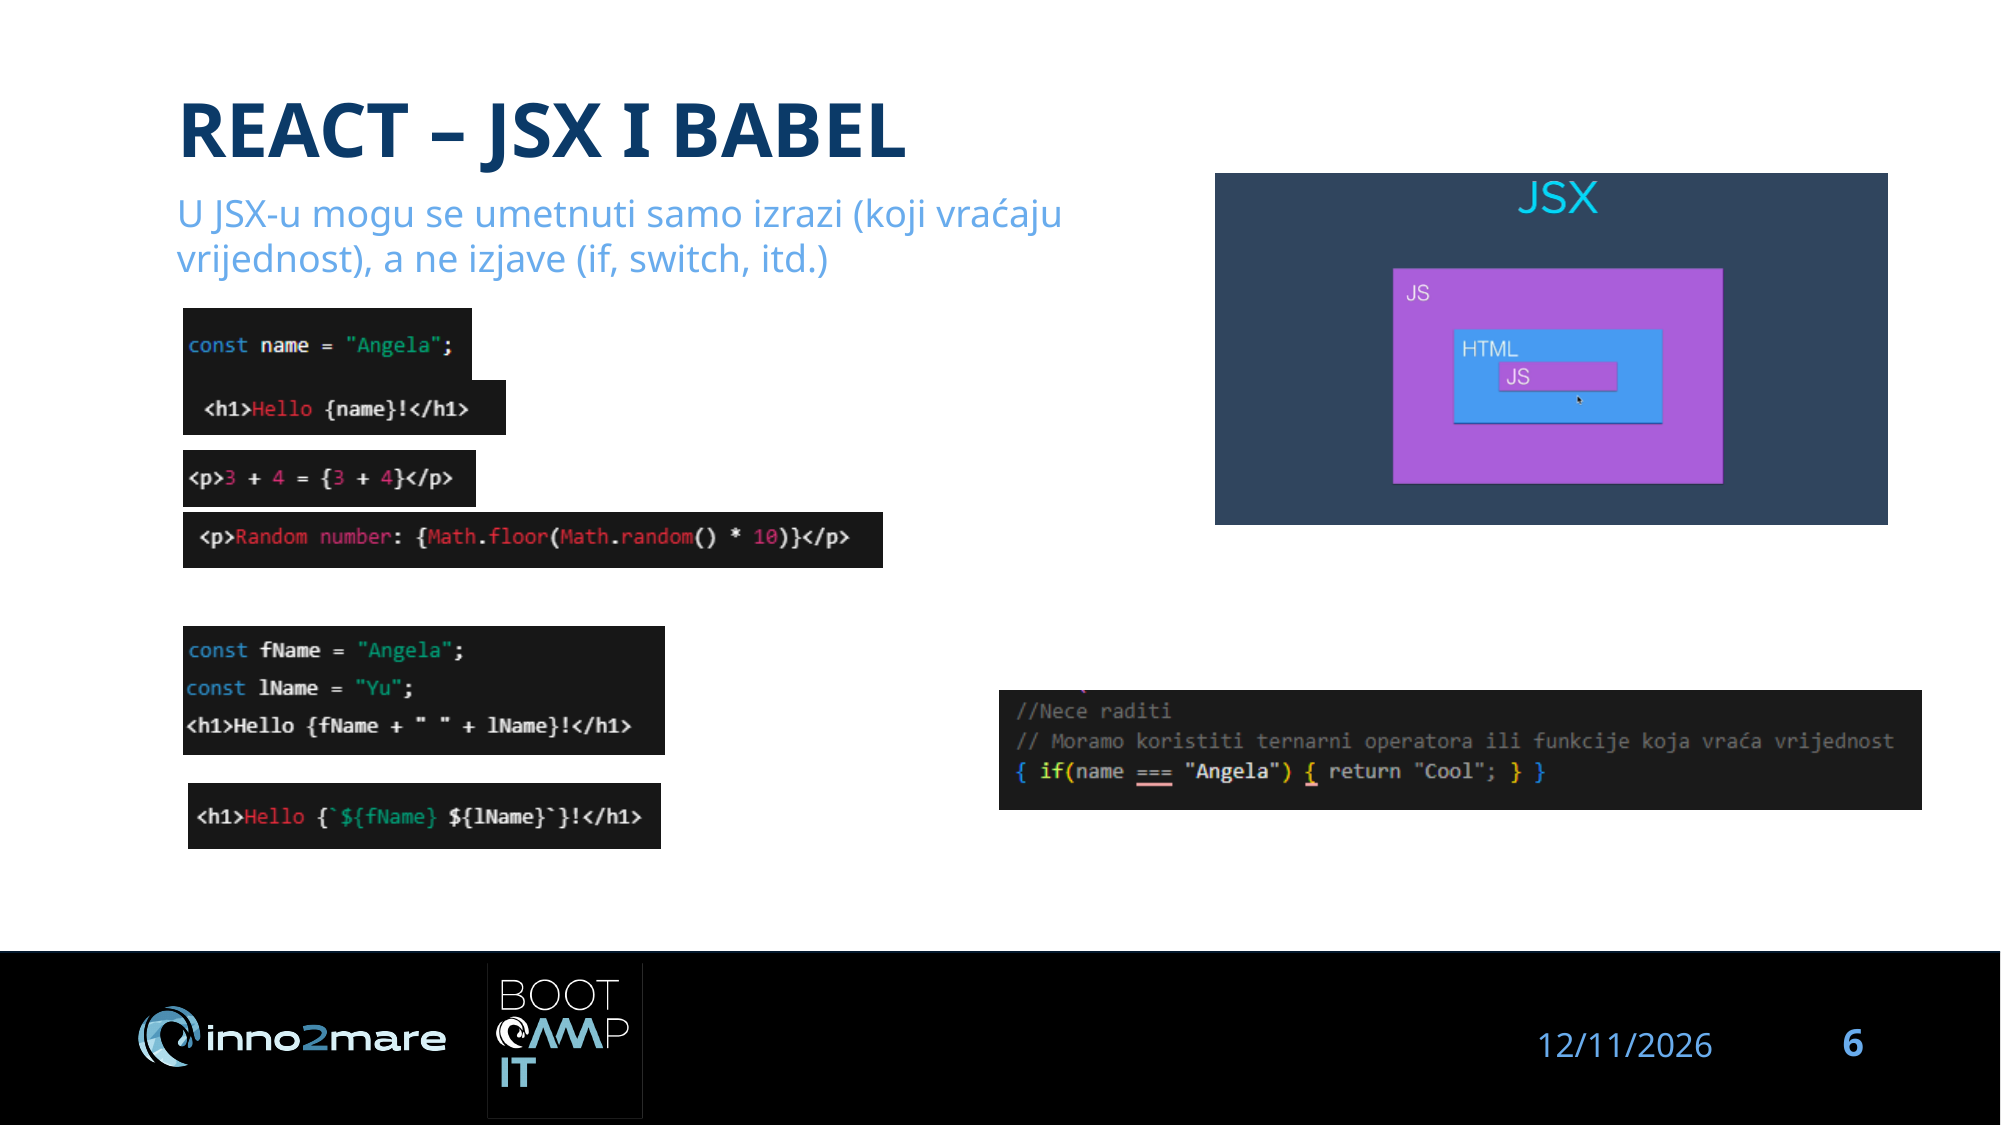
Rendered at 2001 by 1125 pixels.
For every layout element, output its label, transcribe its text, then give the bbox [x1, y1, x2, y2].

picture [183, 512, 883, 568]
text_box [183, 308, 506, 435]
picture [999, 690, 1922, 810]
picture [1215, 173, 1888, 525]
picture [188, 783, 661, 850]
text_box U JSX-u mogu se umetnuti samo izrazi (koji vraćaju vrijednost), a ne izjave (if, switch, itd.) [162, 182, 1114, 288]
text_box REACT – JSX I BABEL [162, 62, 1888, 203]
picture [183, 626, 665, 755]
picture [183, 450, 476, 507]
picture [138, 957, 690, 1124]
